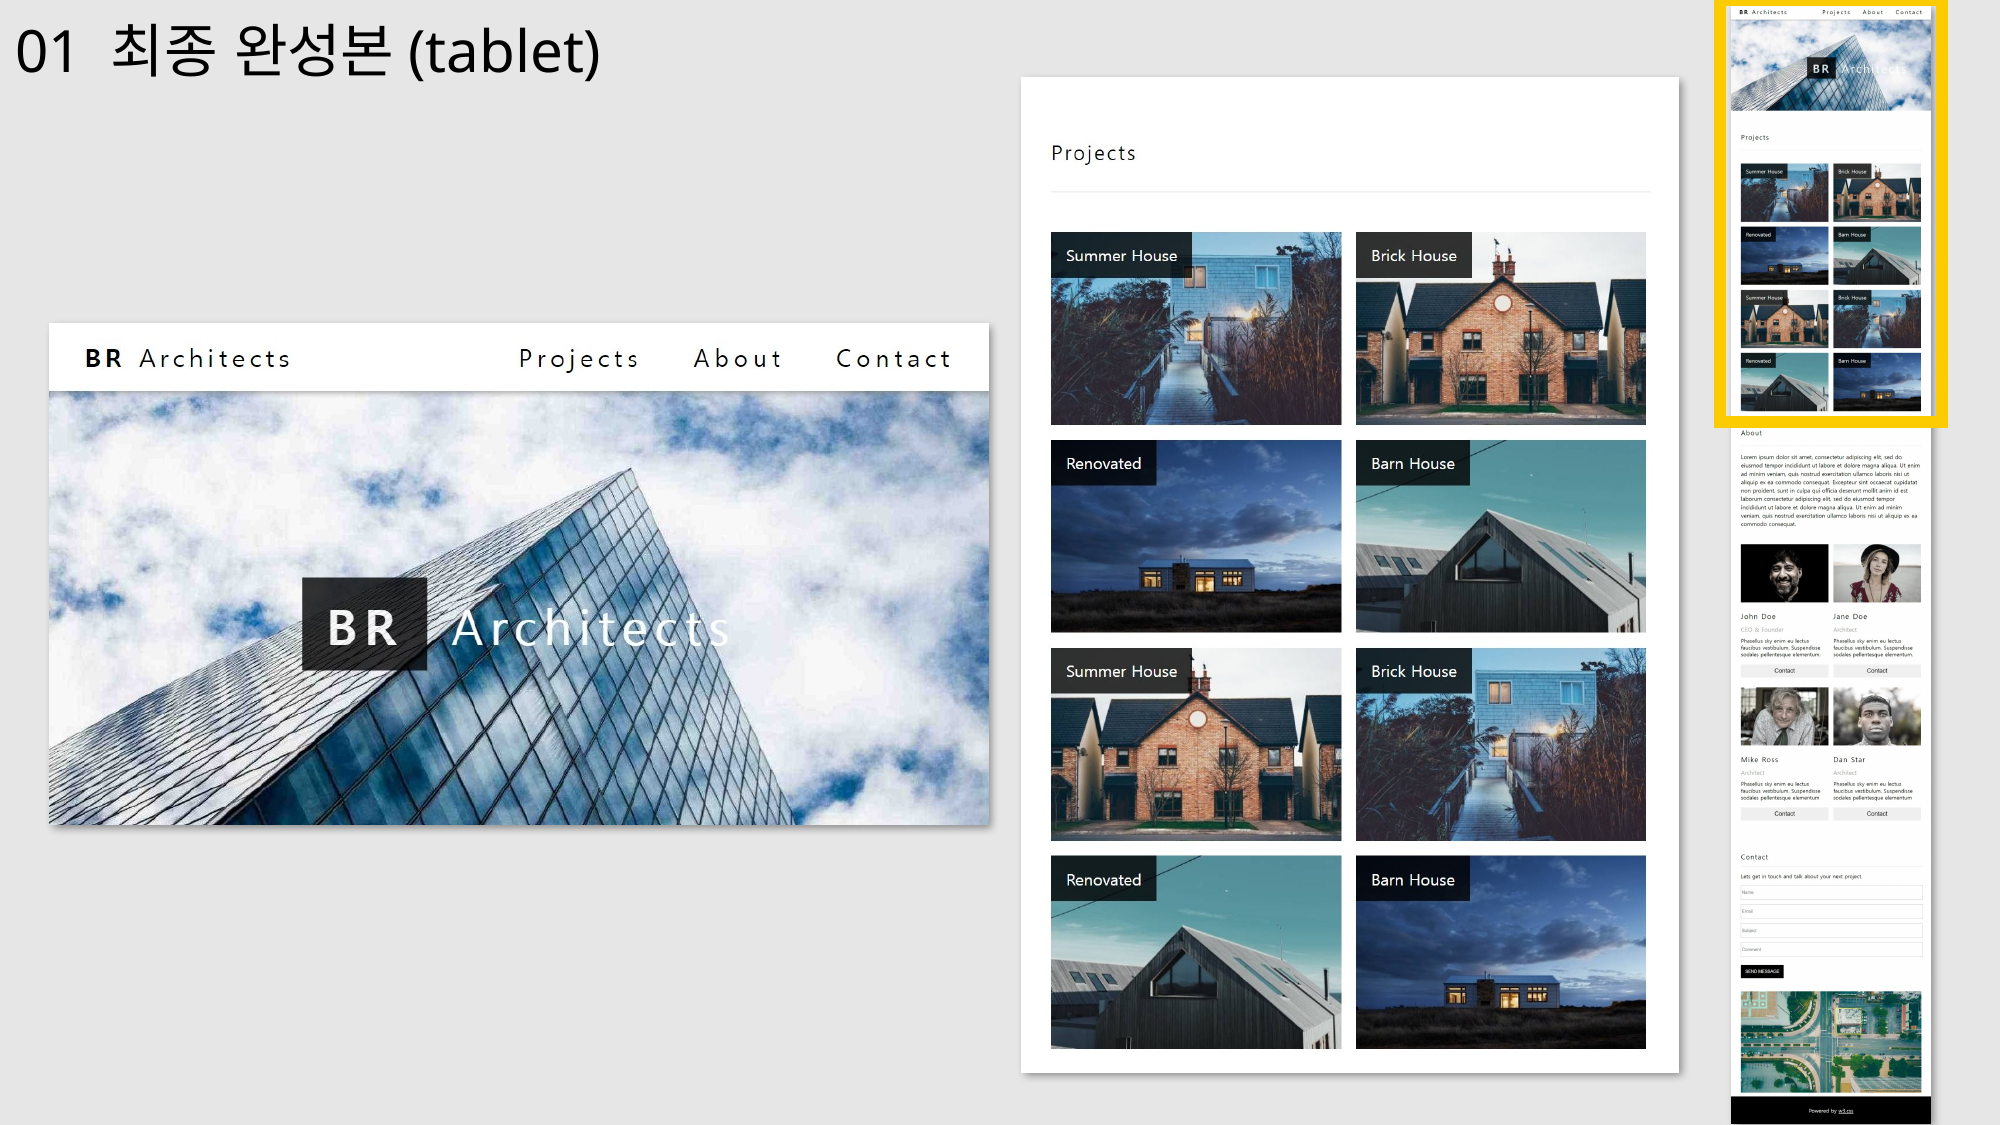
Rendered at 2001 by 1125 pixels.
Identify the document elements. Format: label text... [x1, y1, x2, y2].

picture [1731, 4, 1931, 1124]
picture [49, 323, 989, 825]
text_box [1719, 0, 1943, 423]
picture [1021, 77, 1679, 1073]
text_box 01 최종 완성본(tablet) [0, 0, 688, 108]
